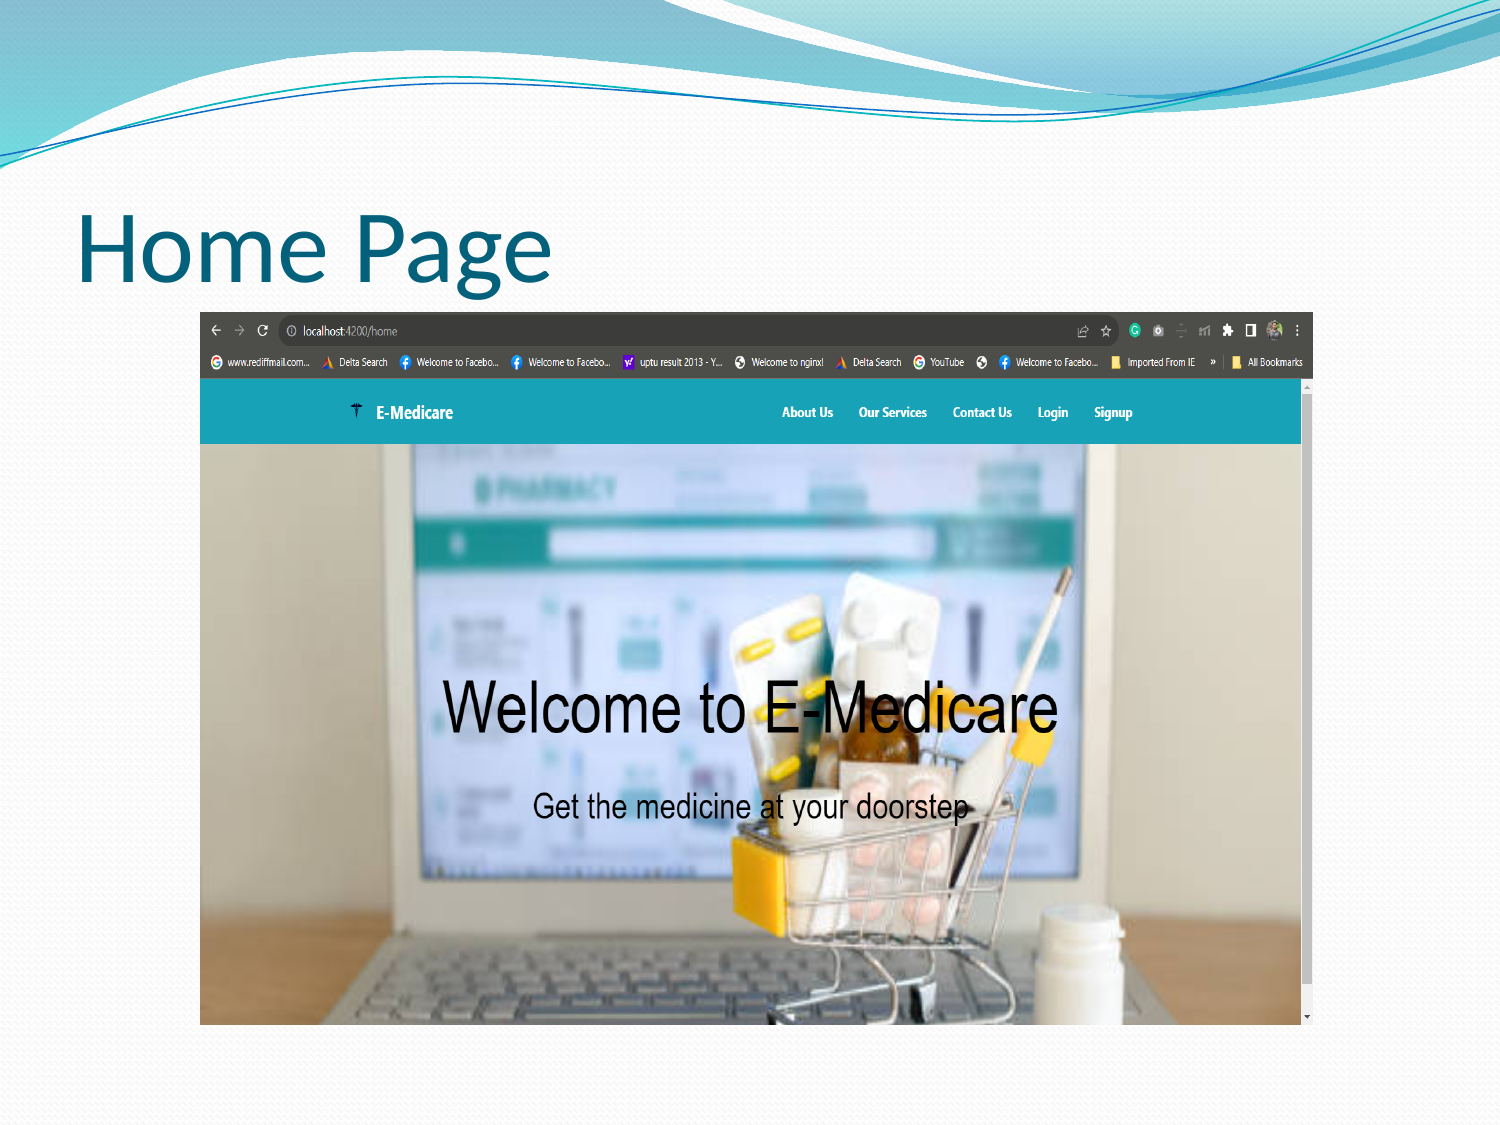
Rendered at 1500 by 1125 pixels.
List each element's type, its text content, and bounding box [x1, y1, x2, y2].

picture [199, 312, 1313, 1026]
title Home Page [75, 115, 1438, 303]
